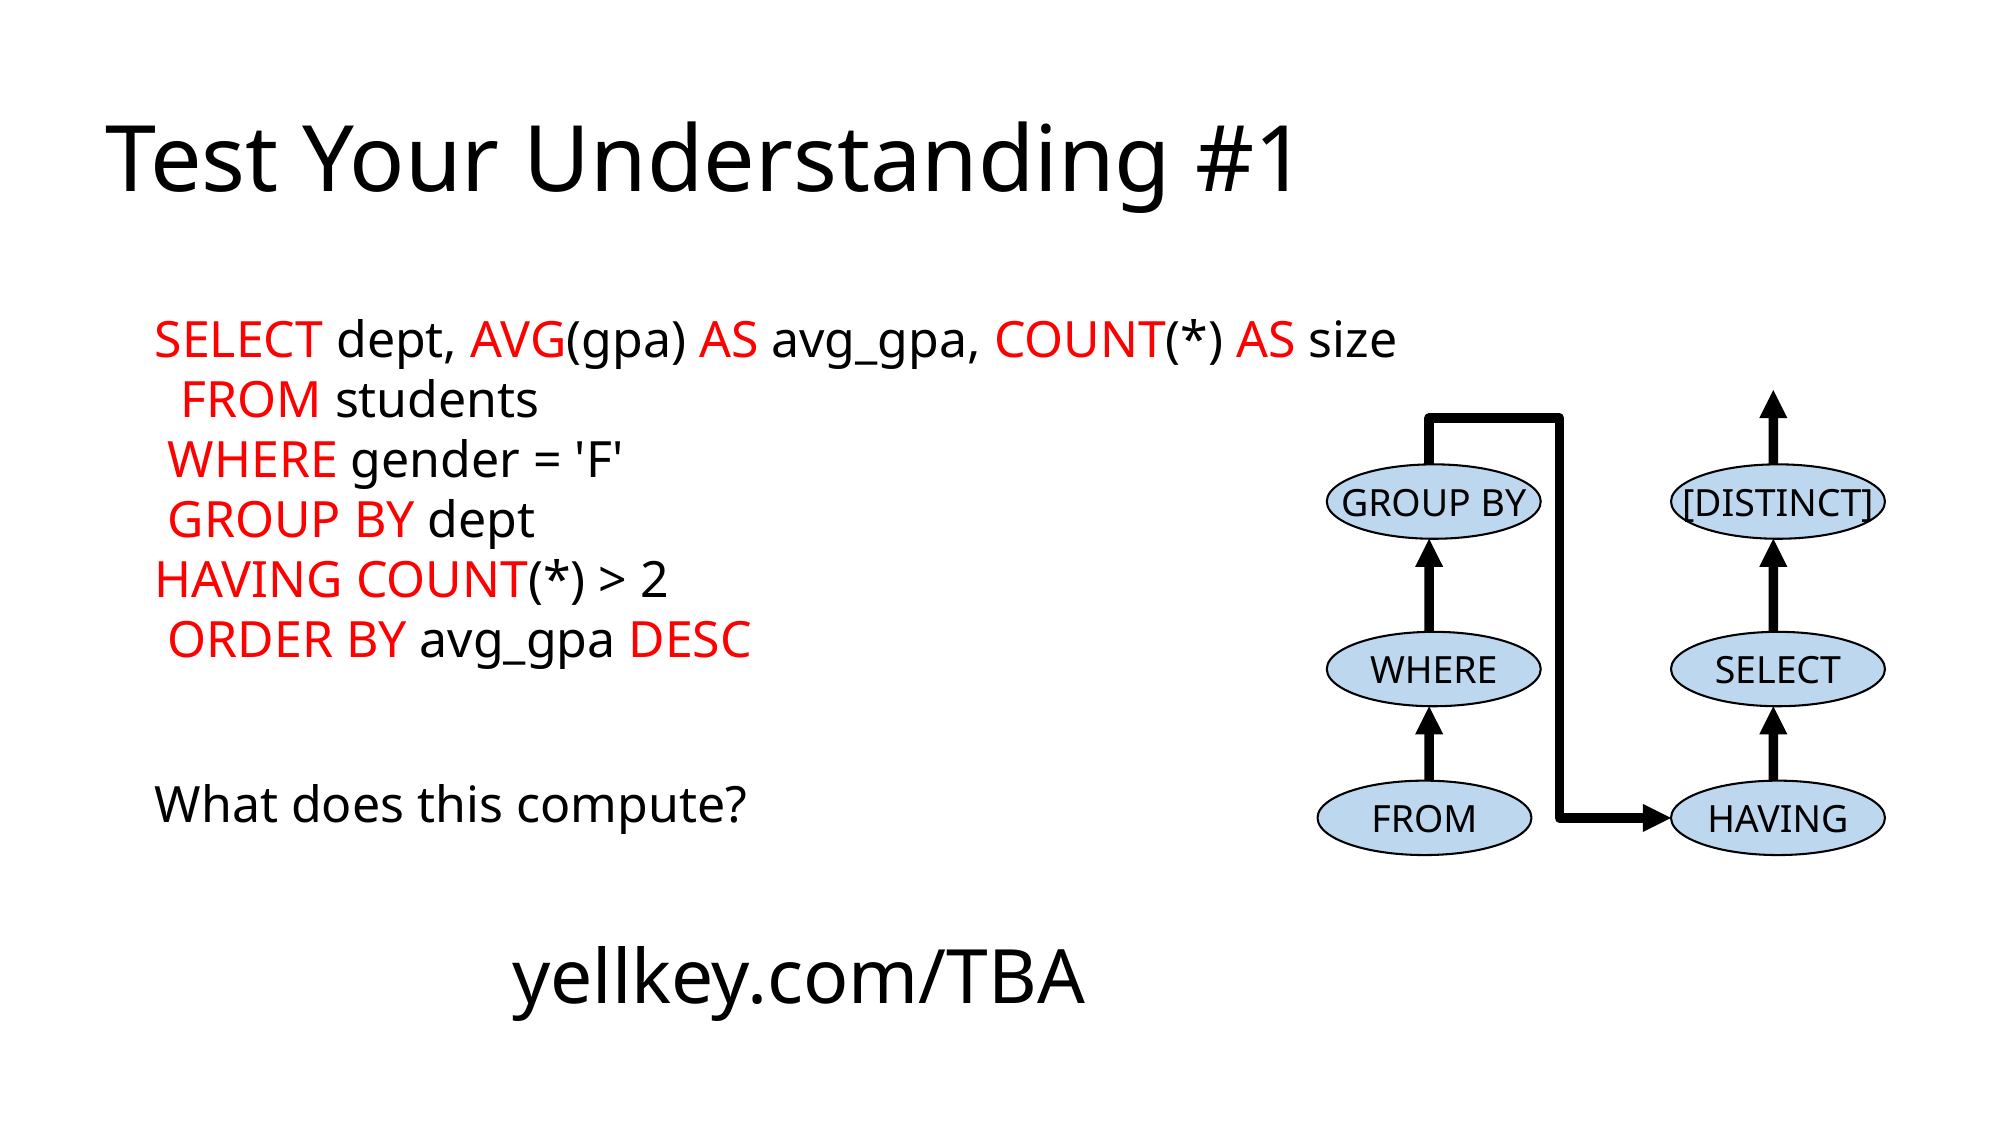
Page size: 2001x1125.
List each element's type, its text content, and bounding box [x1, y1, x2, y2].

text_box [1317, 389, 1885, 856]
list SELECT dept, AVG(gpa) AS avg_gpa, COUNT(*) AS size FROM students WHERE gender = 'F' GROUP BY dept HAVING COUNT(*) > 2 ORDER BY avg_gpa DESC What does this compute? [137, 299, 1863, 875]
text_box yellkey.com/TBA [497, 920, 1101, 1026]
title Test Your Understanding #1 [90, 52, 1863, 271]
